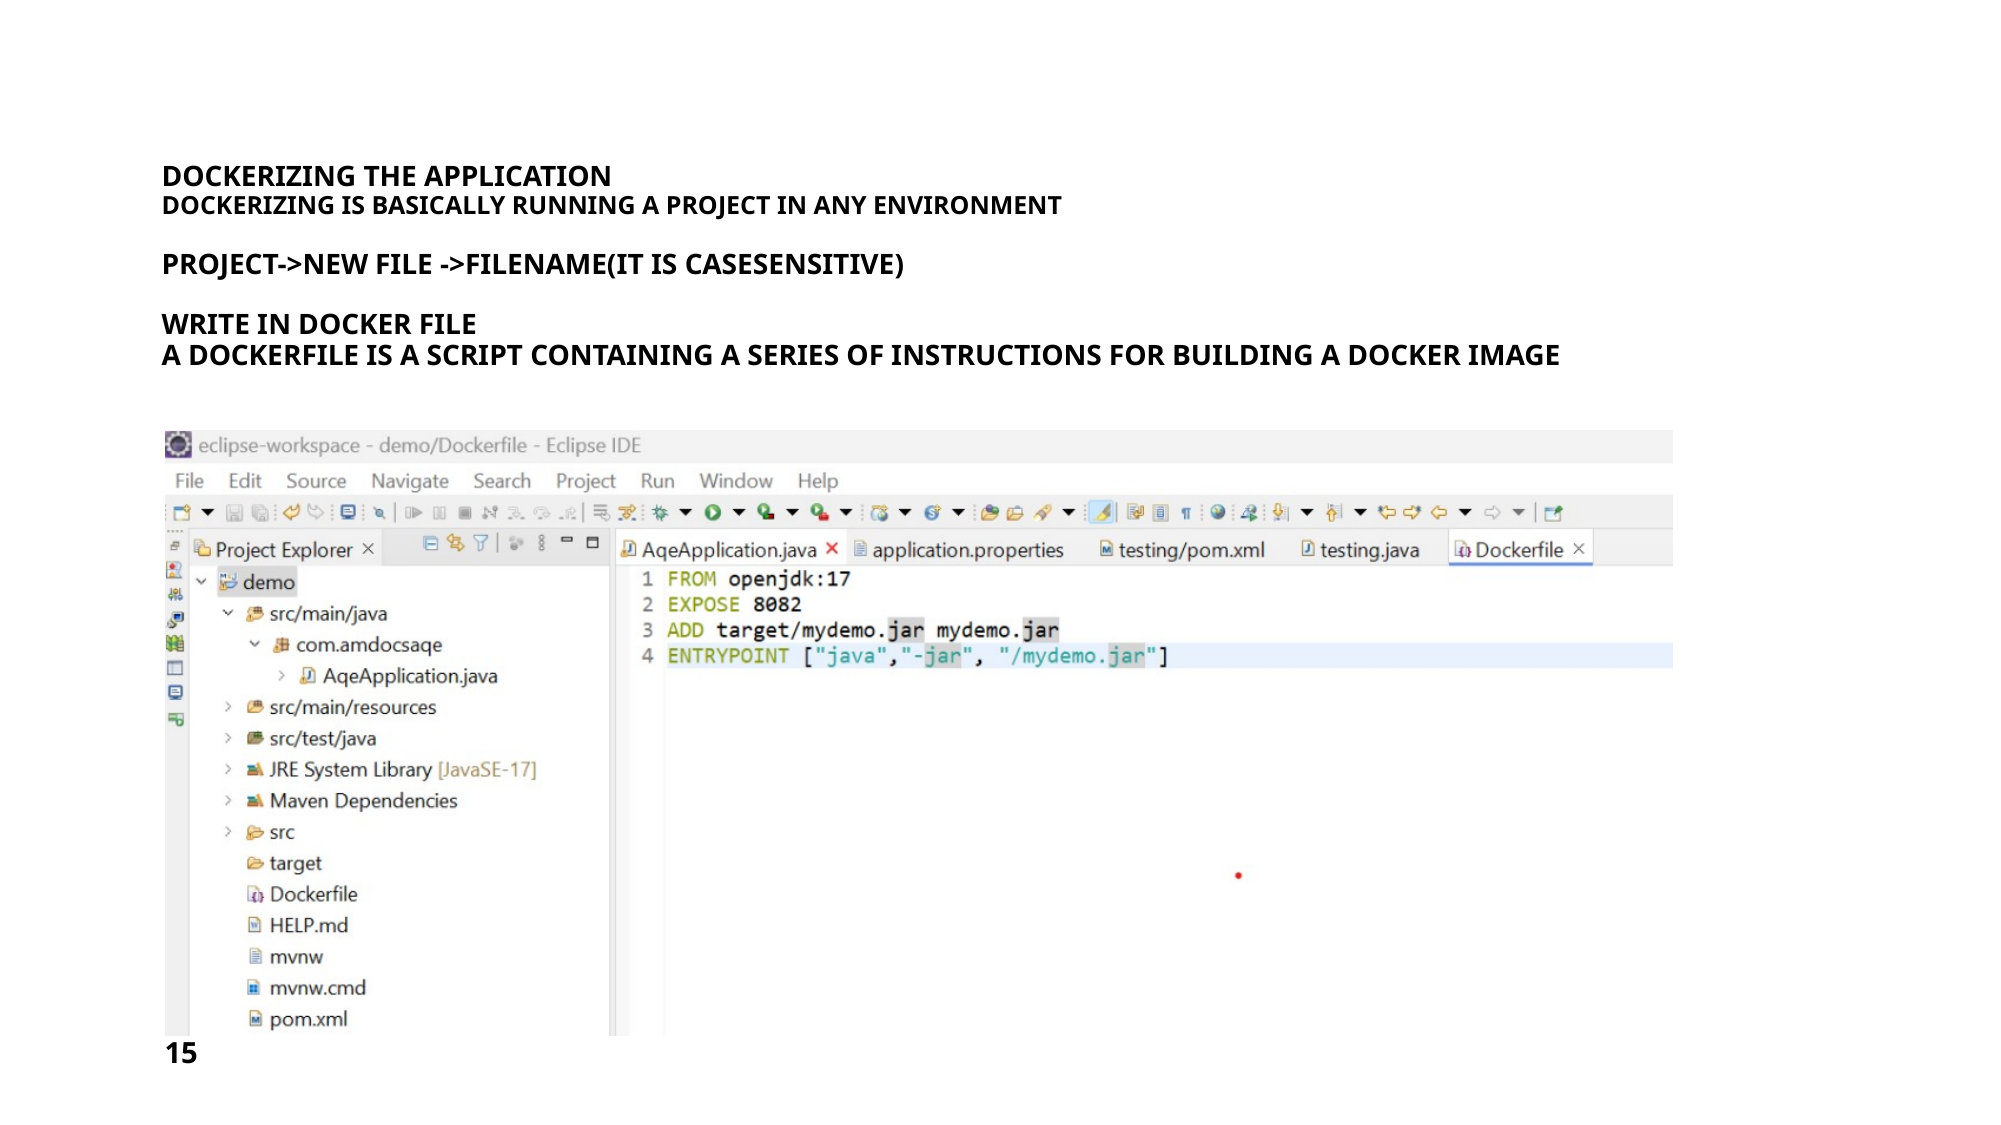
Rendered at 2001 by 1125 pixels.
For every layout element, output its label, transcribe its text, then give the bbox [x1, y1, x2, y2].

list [165, 430, 1673, 1036]
slide_number 15 [149, 1024, 588, 1085]
title Dockerizing the application dockerizing is basically running a project in any environment project->new file ->filename(it is casesensitive) write in docker file a dockerfile is a script containing a series of instructions for building a docker image [146, 70, 1854, 413]
